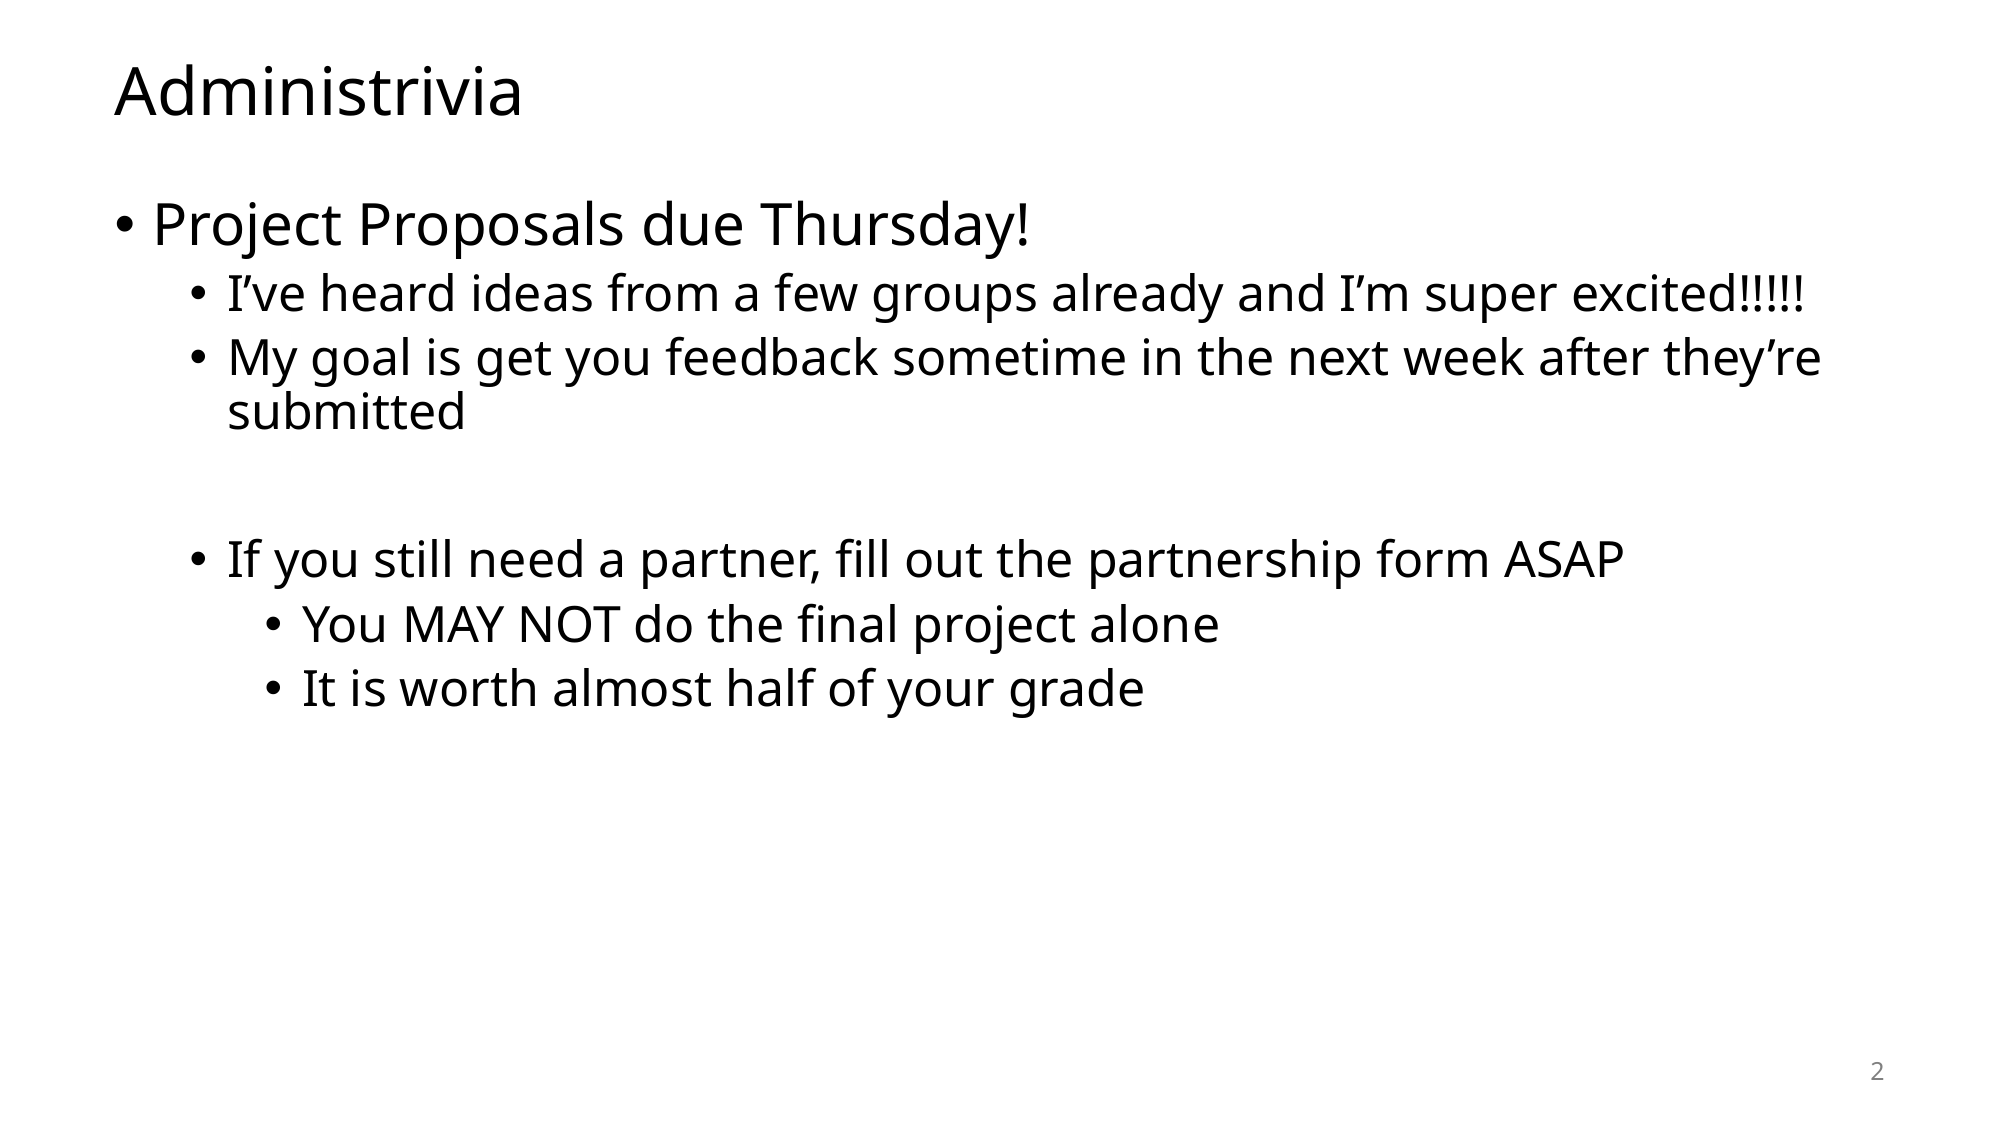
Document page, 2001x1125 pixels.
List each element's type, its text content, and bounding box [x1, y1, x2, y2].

slide_number 2 [1749, 1042, 1900, 1103]
title Administrivia [99, 37, 1900, 150]
list Project Proposals due Thursday! I’ve heard ideas from a few groups already and I’m super excited!!!!! My goal is get you feedback sometime in the next week after they’re submitted If you still need a partner, fill out the partnership form ASAP You MAY NOT do the final project alone It is worth almost half of your grade [99, 187, 1900, 1013]
